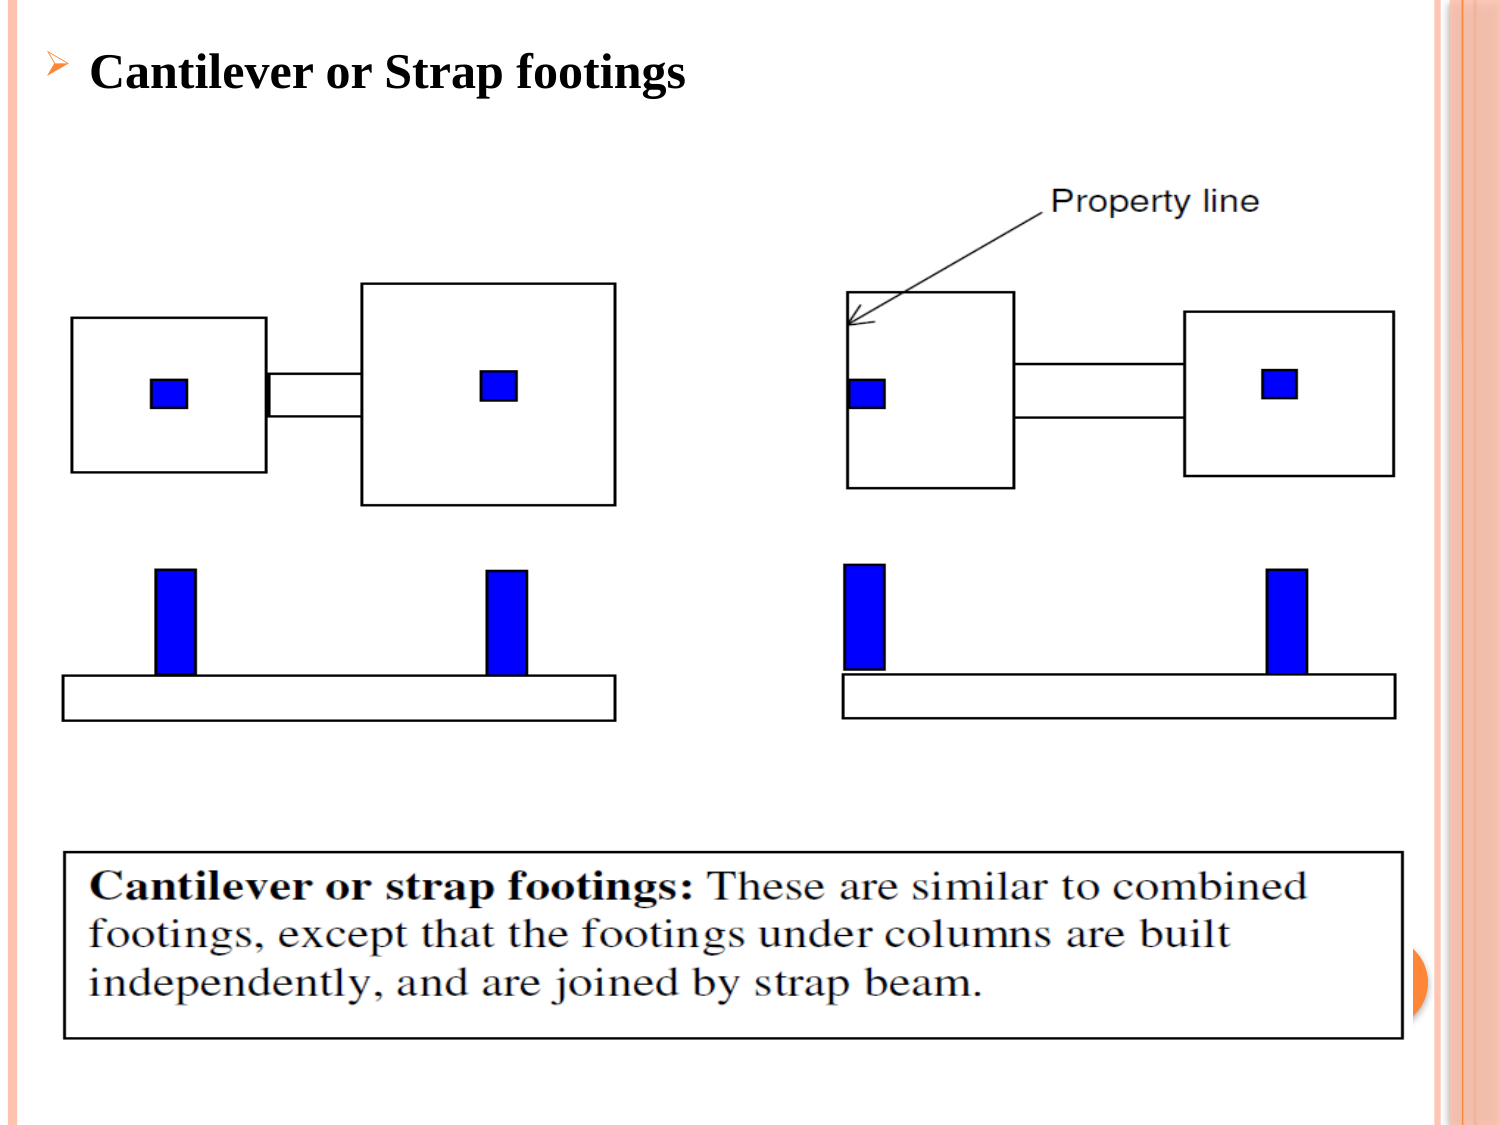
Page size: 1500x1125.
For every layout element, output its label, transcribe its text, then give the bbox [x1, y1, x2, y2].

picture [52, 183, 1413, 1048]
list Cantilever or Strap footings [29, 30, 1424, 1106]
